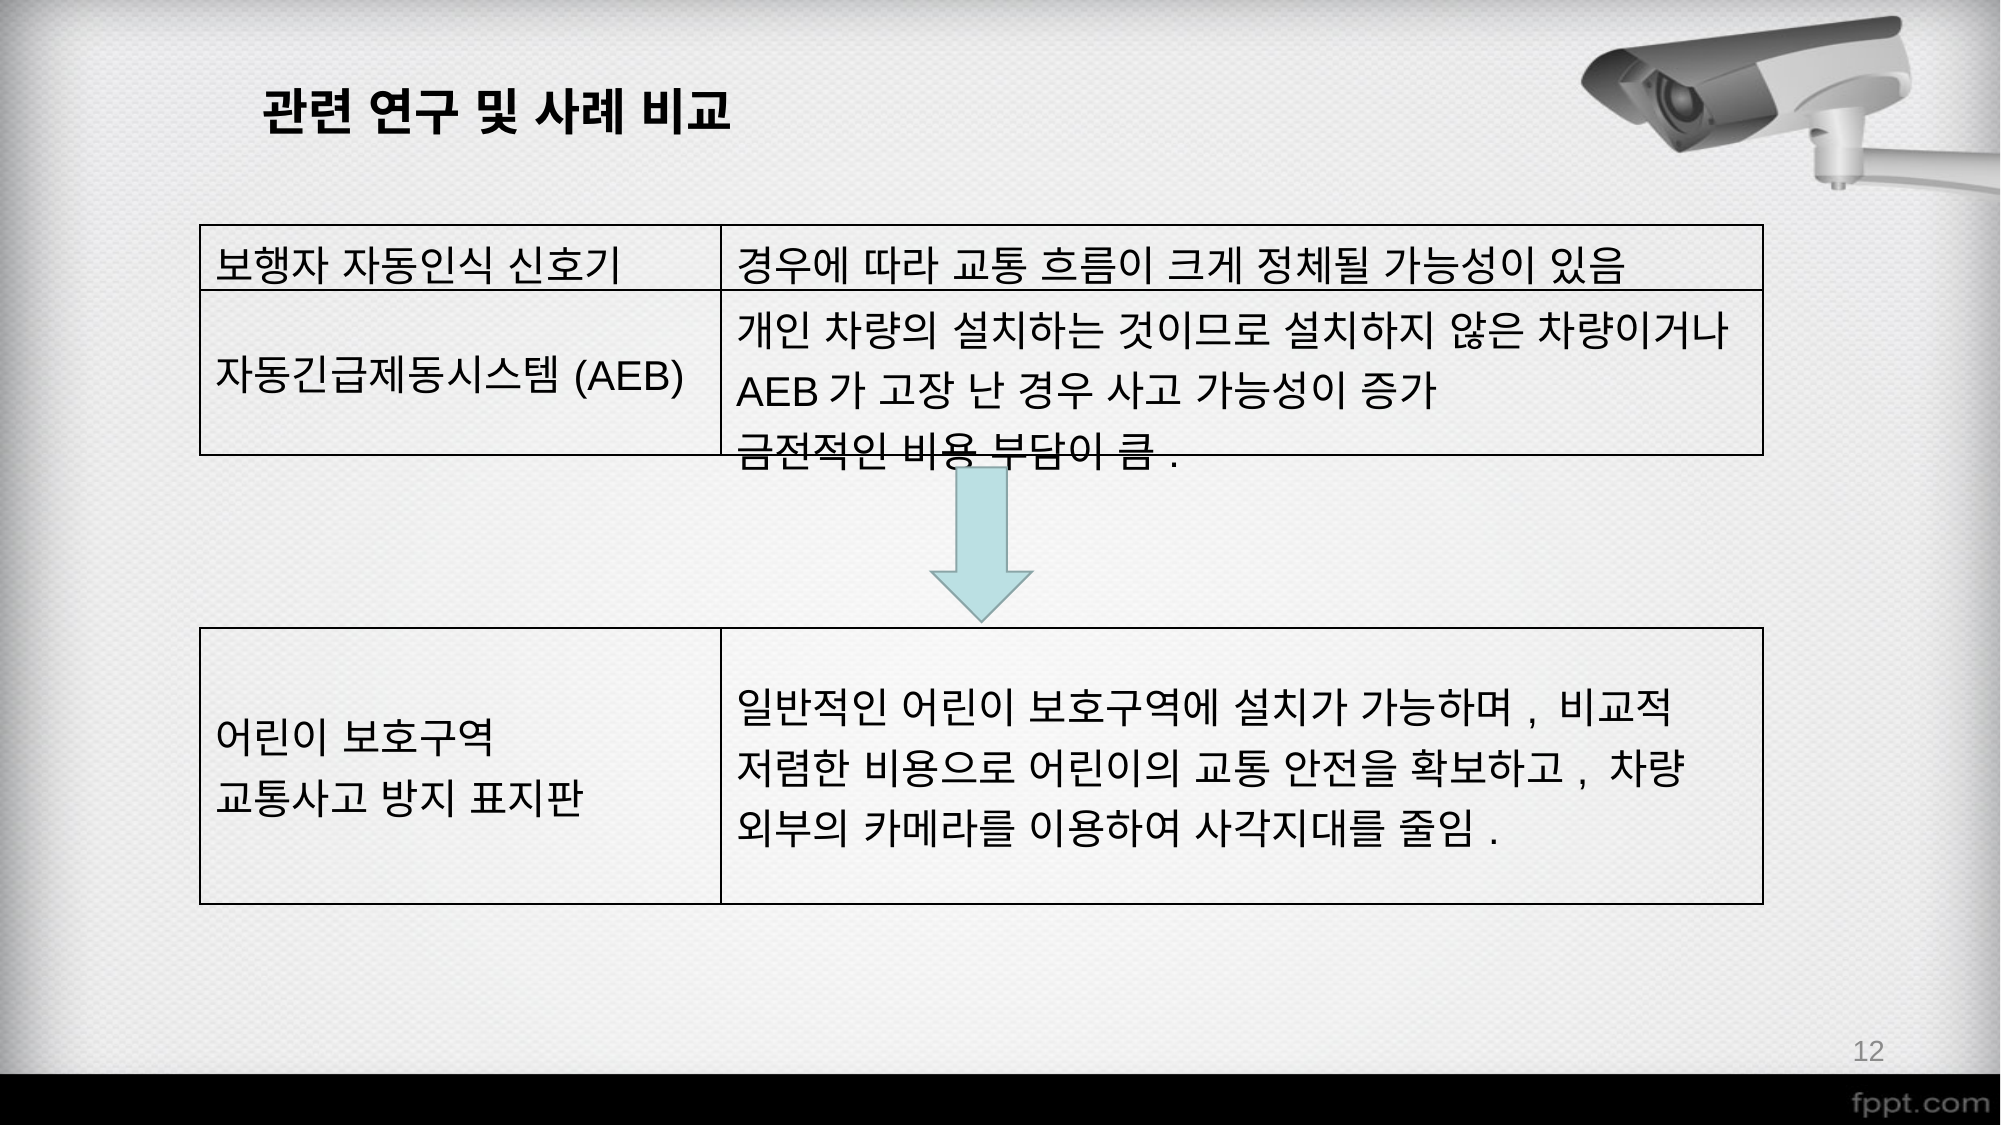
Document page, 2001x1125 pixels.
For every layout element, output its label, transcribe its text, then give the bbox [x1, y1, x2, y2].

table_cell 일반적인 어린이 보호구역에 설치가 가능하며, 비교적 저렴한 비용으로 어린이의 교통 안전을 확보하고, 차량 외부의 카메라를 이용하여 사각지대를 줄임. [722, 629, 1762, 903]
table_header 경우에 따라 교통 흐름이 크게 정체될 가능성이 있음 [722, 226, 1762, 289]
slide_number 11 [1433, 1024, 1900, 1103]
text_box [928, 466, 1035, 624]
table_header 보행자 자동인식 신호기 [201, 226, 720, 289]
table_cell 어린이 보호구역 교통사고 방지 표지판 [201, 629, 720, 903]
table_cell [200, 456, 1763, 627]
text_box 관련 연구 및 사례 비교 [248, 73, 807, 148]
table_cell 자동긴급제동시스템(AEB) [201, 291, 720, 454]
table_cell 개인 차량의 설치하는 것이므로 설치하지 않은 차량이거나 AEB가 고장 난 경우 사고 가능성이 증가 금전적인 비용 부담이 큼. [722, 291, 1762, 454]
picture [0, 0, 2001, 1125]
